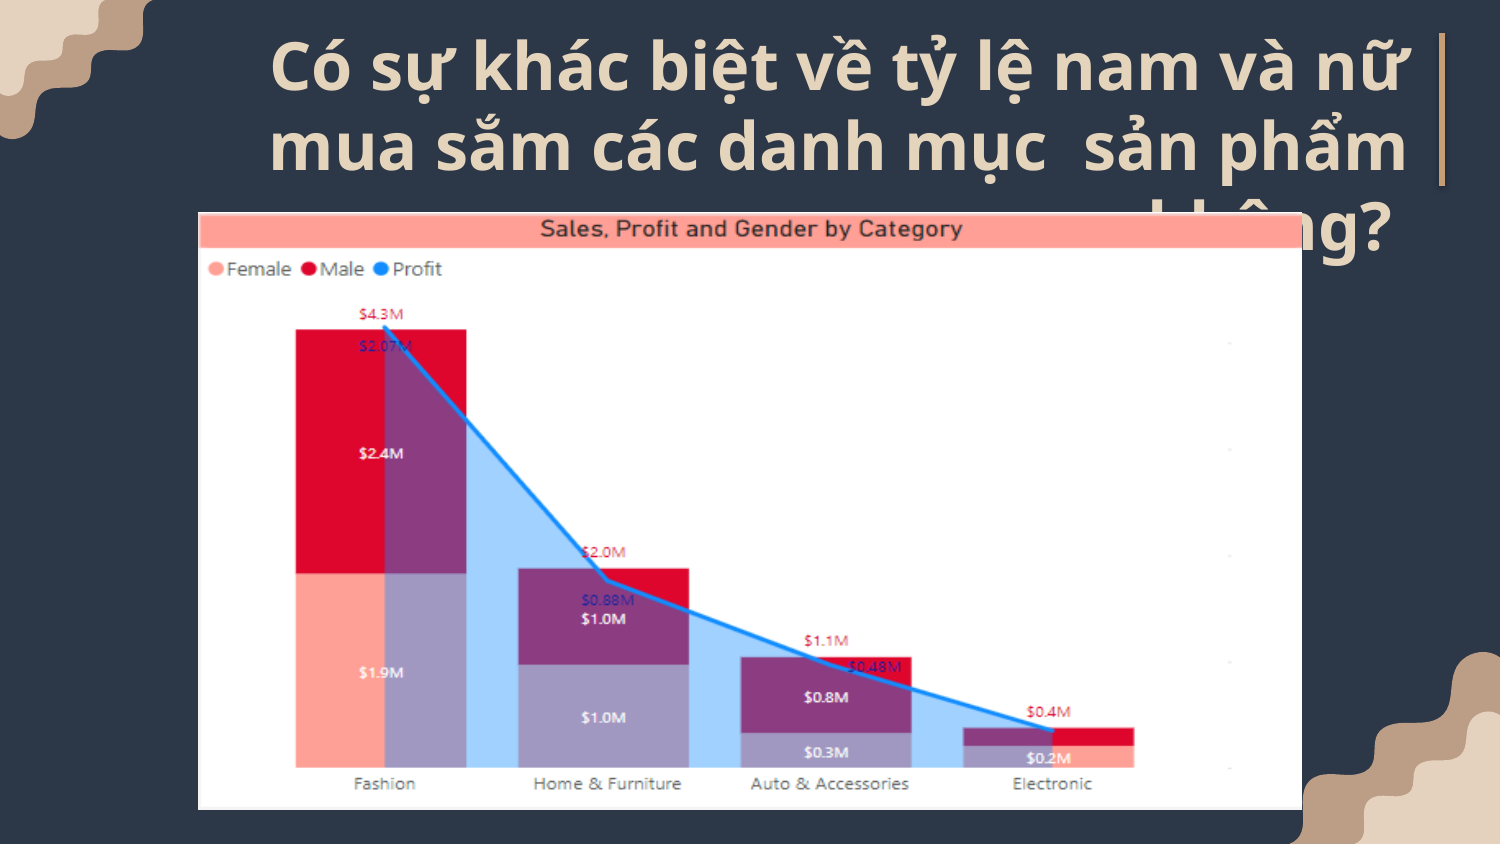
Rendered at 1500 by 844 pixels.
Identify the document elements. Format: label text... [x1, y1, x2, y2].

picture [198, 211, 1302, 811]
title Có sự khác biệt về tỷ lệ nam và nữ mua sắm các danh mục sản phẩm không? [113, 8, 1425, 110]
